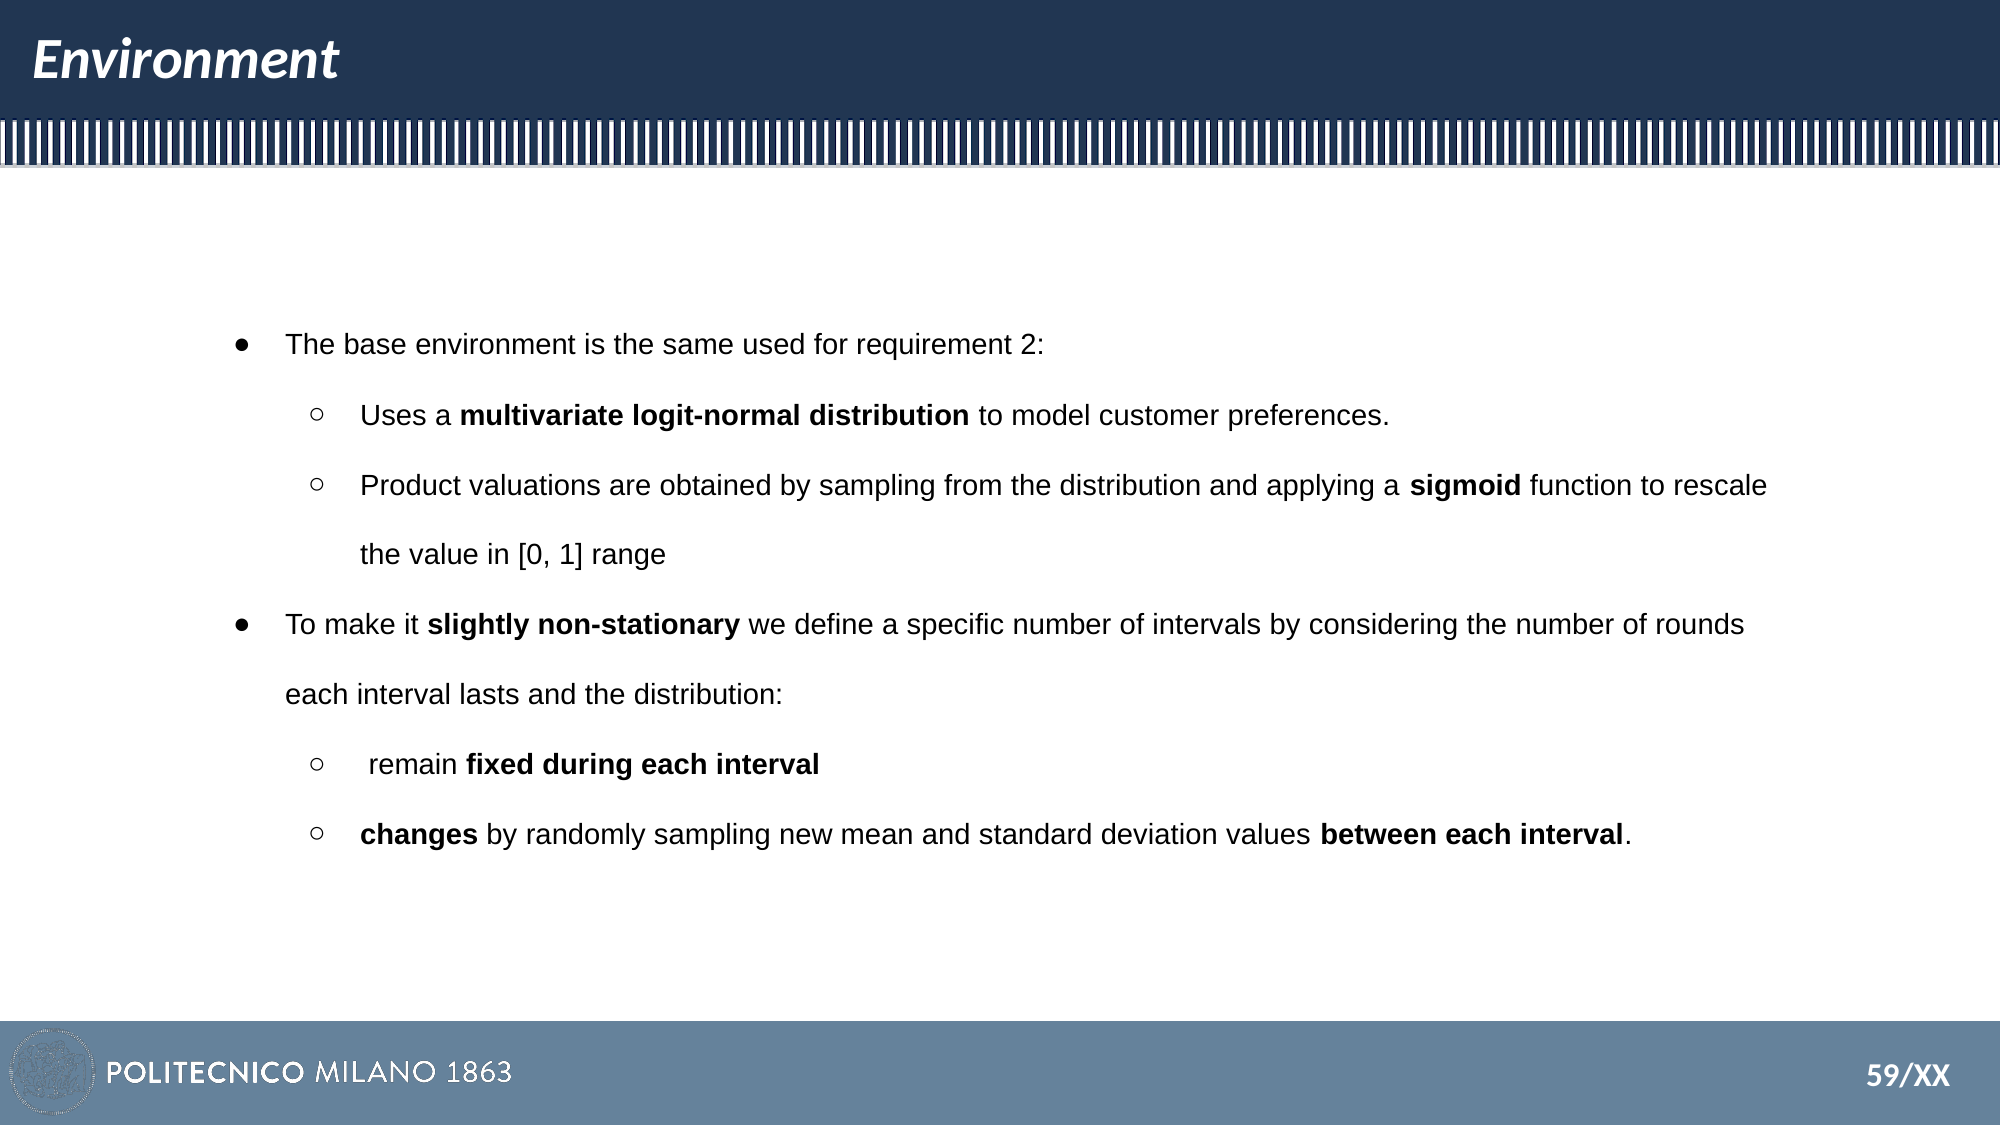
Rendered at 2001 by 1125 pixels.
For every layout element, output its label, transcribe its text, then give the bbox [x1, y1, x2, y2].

picture [0, 1021, 2000, 1125]
title Environment [17, 14, 1161, 104]
picture [0, 0, 2000, 168]
slide_number 59/XX [1806, 1043, 1966, 1104]
text_box The base environment is the same used for requirement 2: Uses a multivariate logit-normal distribution to model customer preferences. Product valuations are obtained by sampling from the distribution and applying a sigmoid function to rescale the value in [0, 1] range To make it slightly non-stationary we define a specific number of intervals by considering the number of rounds each interval lasts and the distribution: remain fixed during each interval changes by randomly sampling new mean and standard deviation values between each interval. [195, 275, 1795, 866]
